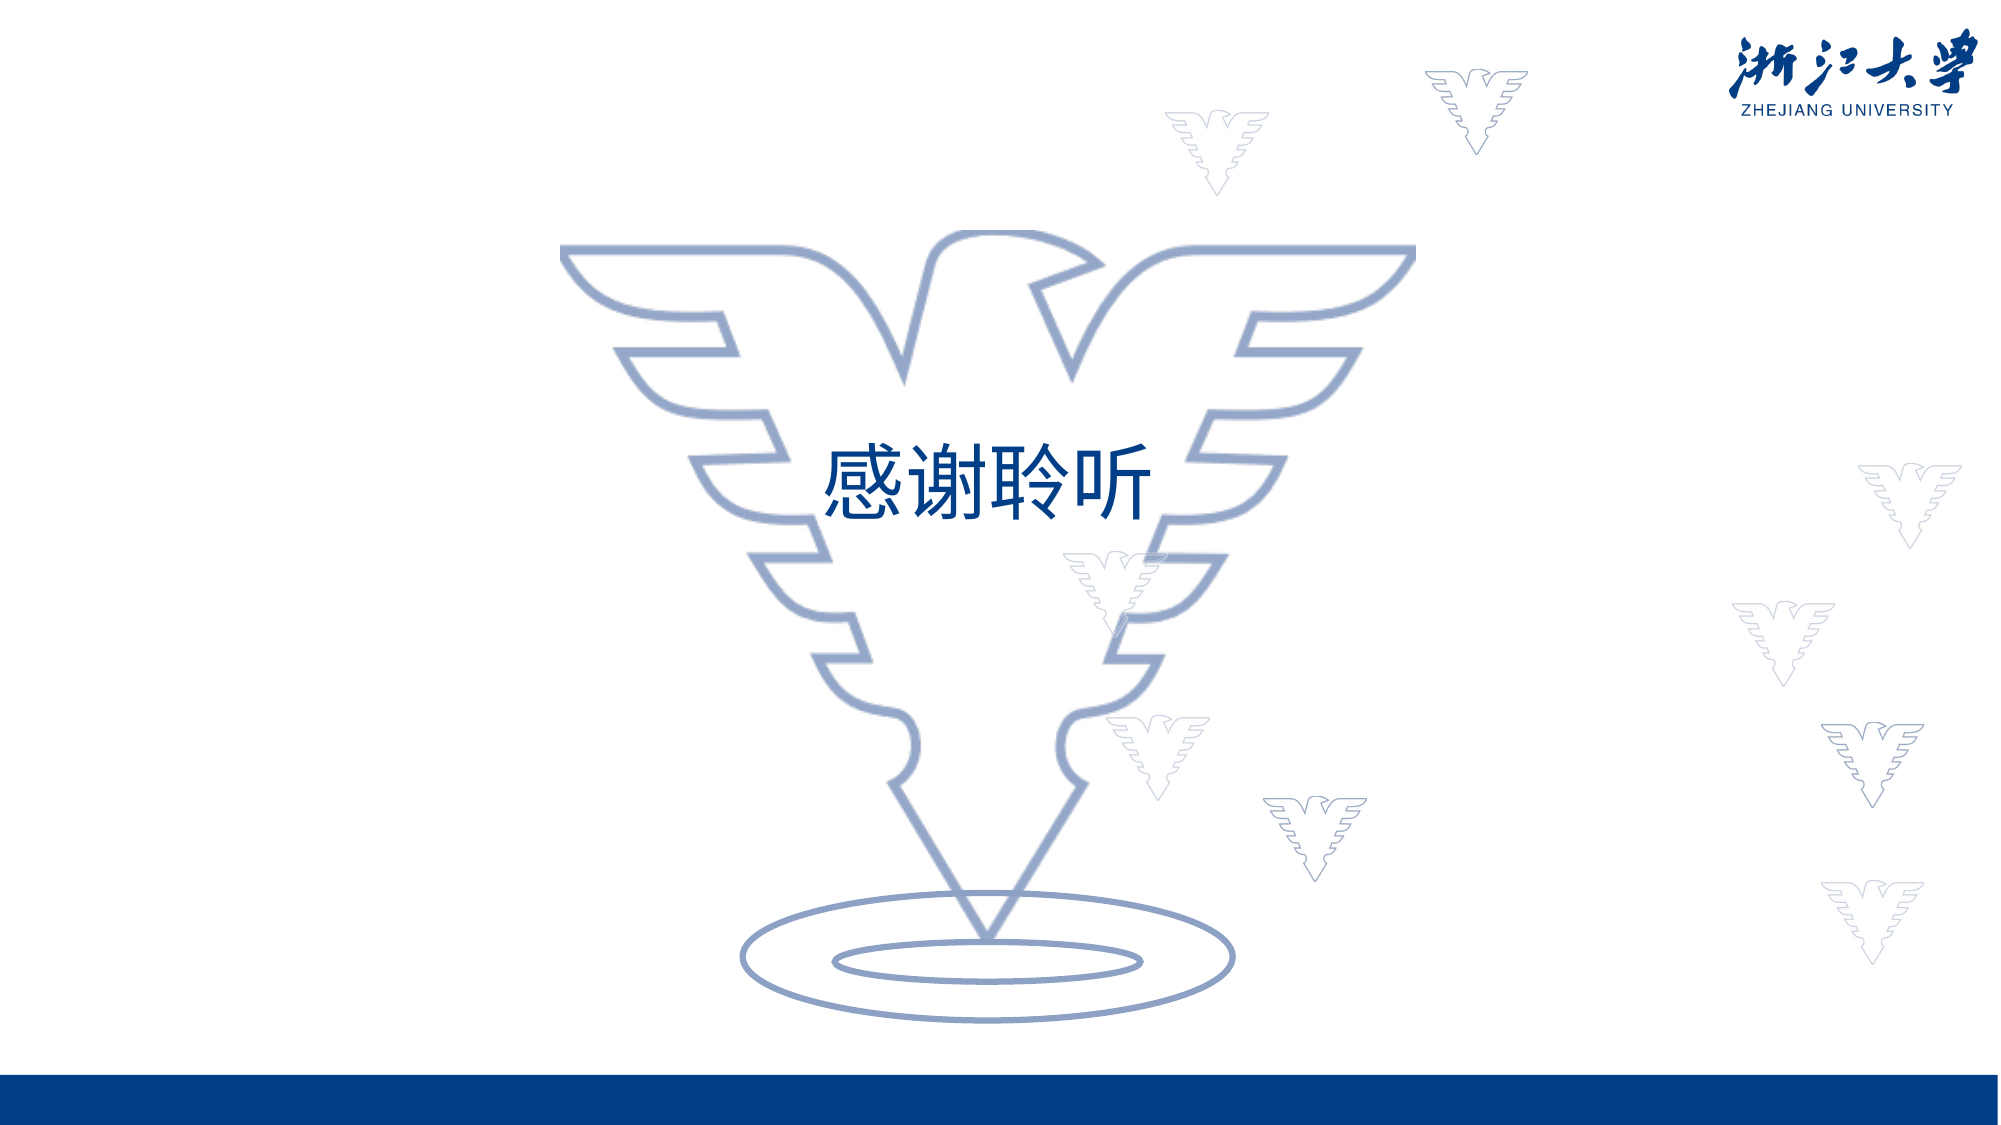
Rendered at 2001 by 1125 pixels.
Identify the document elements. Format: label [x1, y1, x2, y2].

picture [1820, 879, 1924, 966]
picture [559, 230, 1416, 942]
picture [1424, 69, 1529, 156]
picture [1858, 463, 1962, 550]
picture [1731, 601, 1835, 688]
picture [1729, 28, 1978, 116]
text_box [741, 942, 1234, 1022]
text_box [833, 942, 1142, 983]
picture [1820, 721, 1924, 808]
text_box [0, 1074, 1999, 1125]
picture [1165, 109, 1269, 196]
